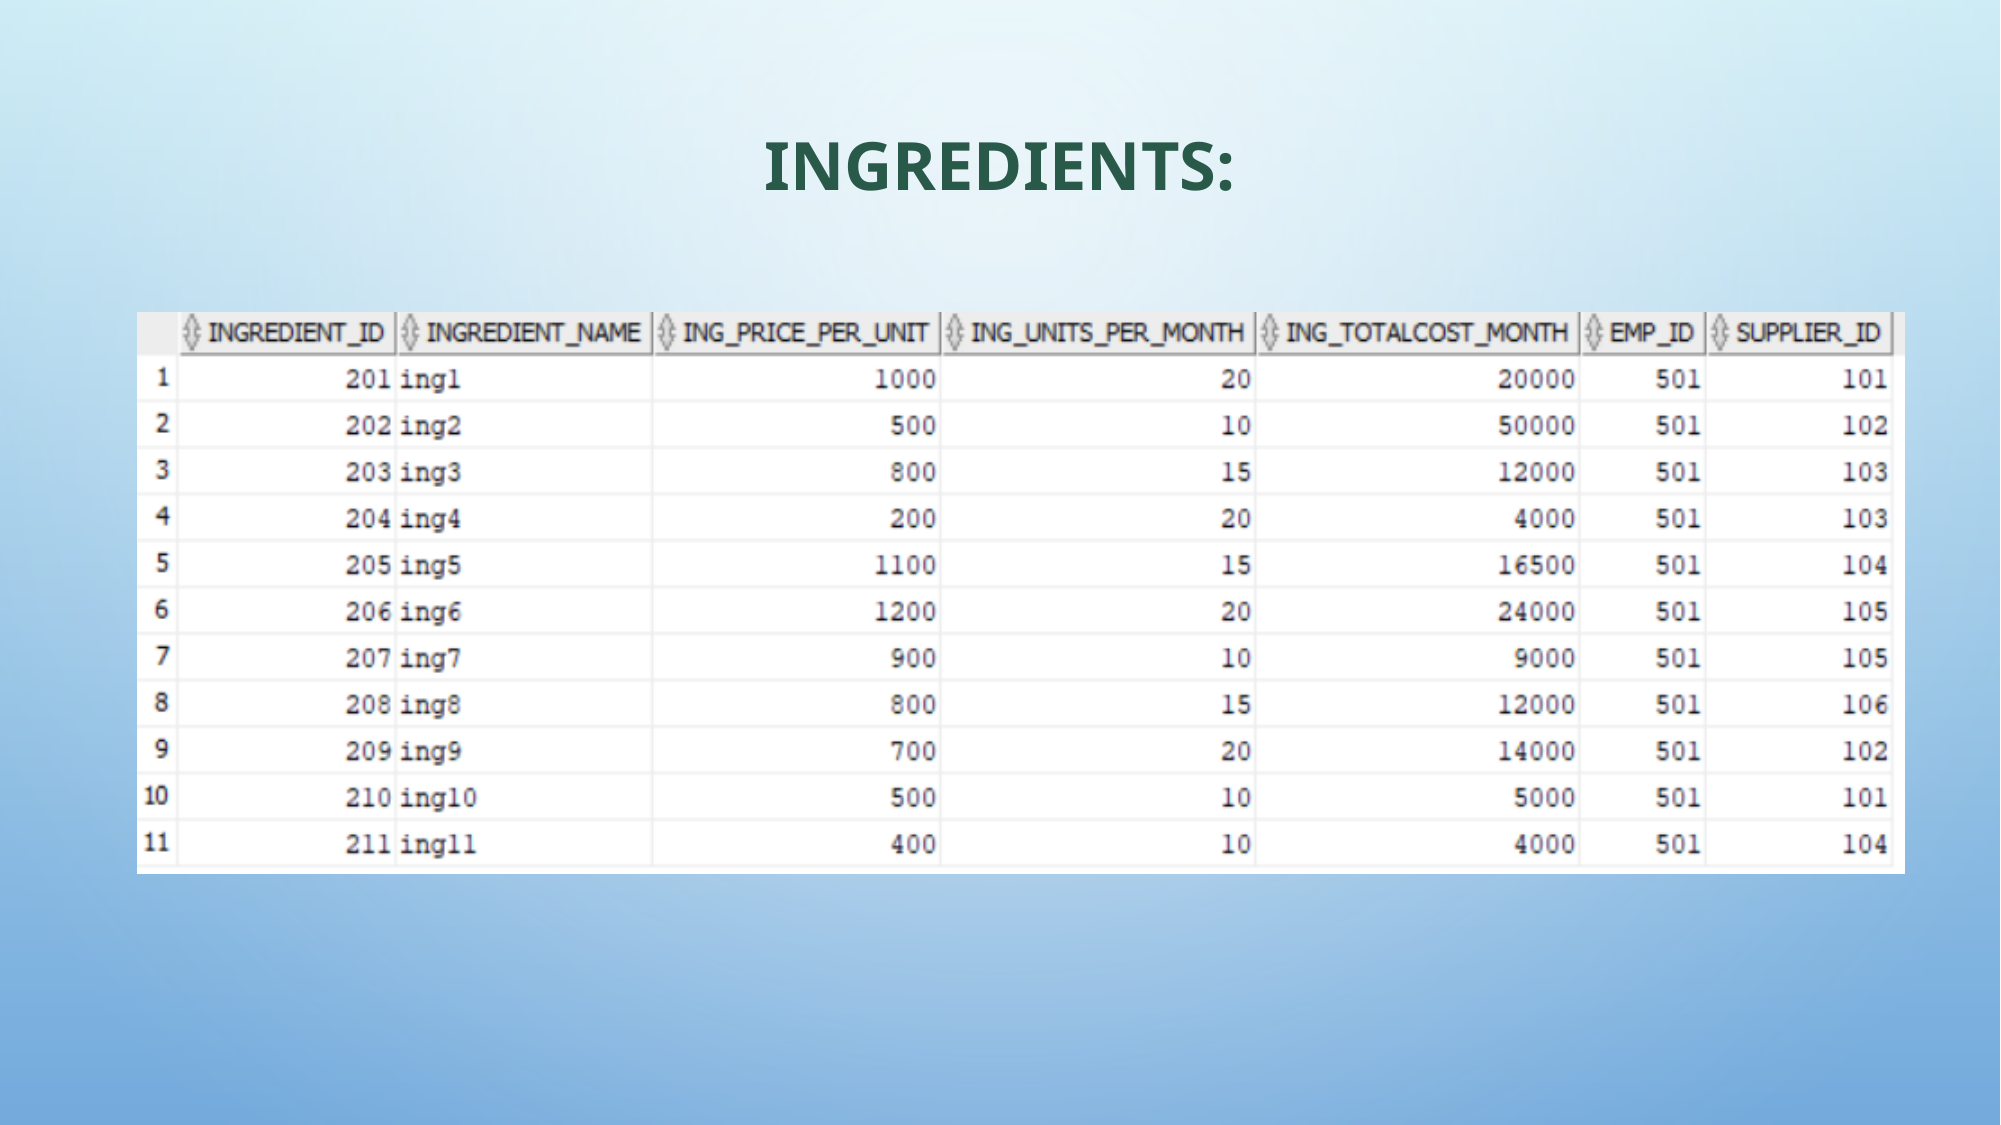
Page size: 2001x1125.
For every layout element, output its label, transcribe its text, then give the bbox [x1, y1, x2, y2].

title Ingredients: [137, 59, 1863, 279]
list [137, 312, 1905, 875]
